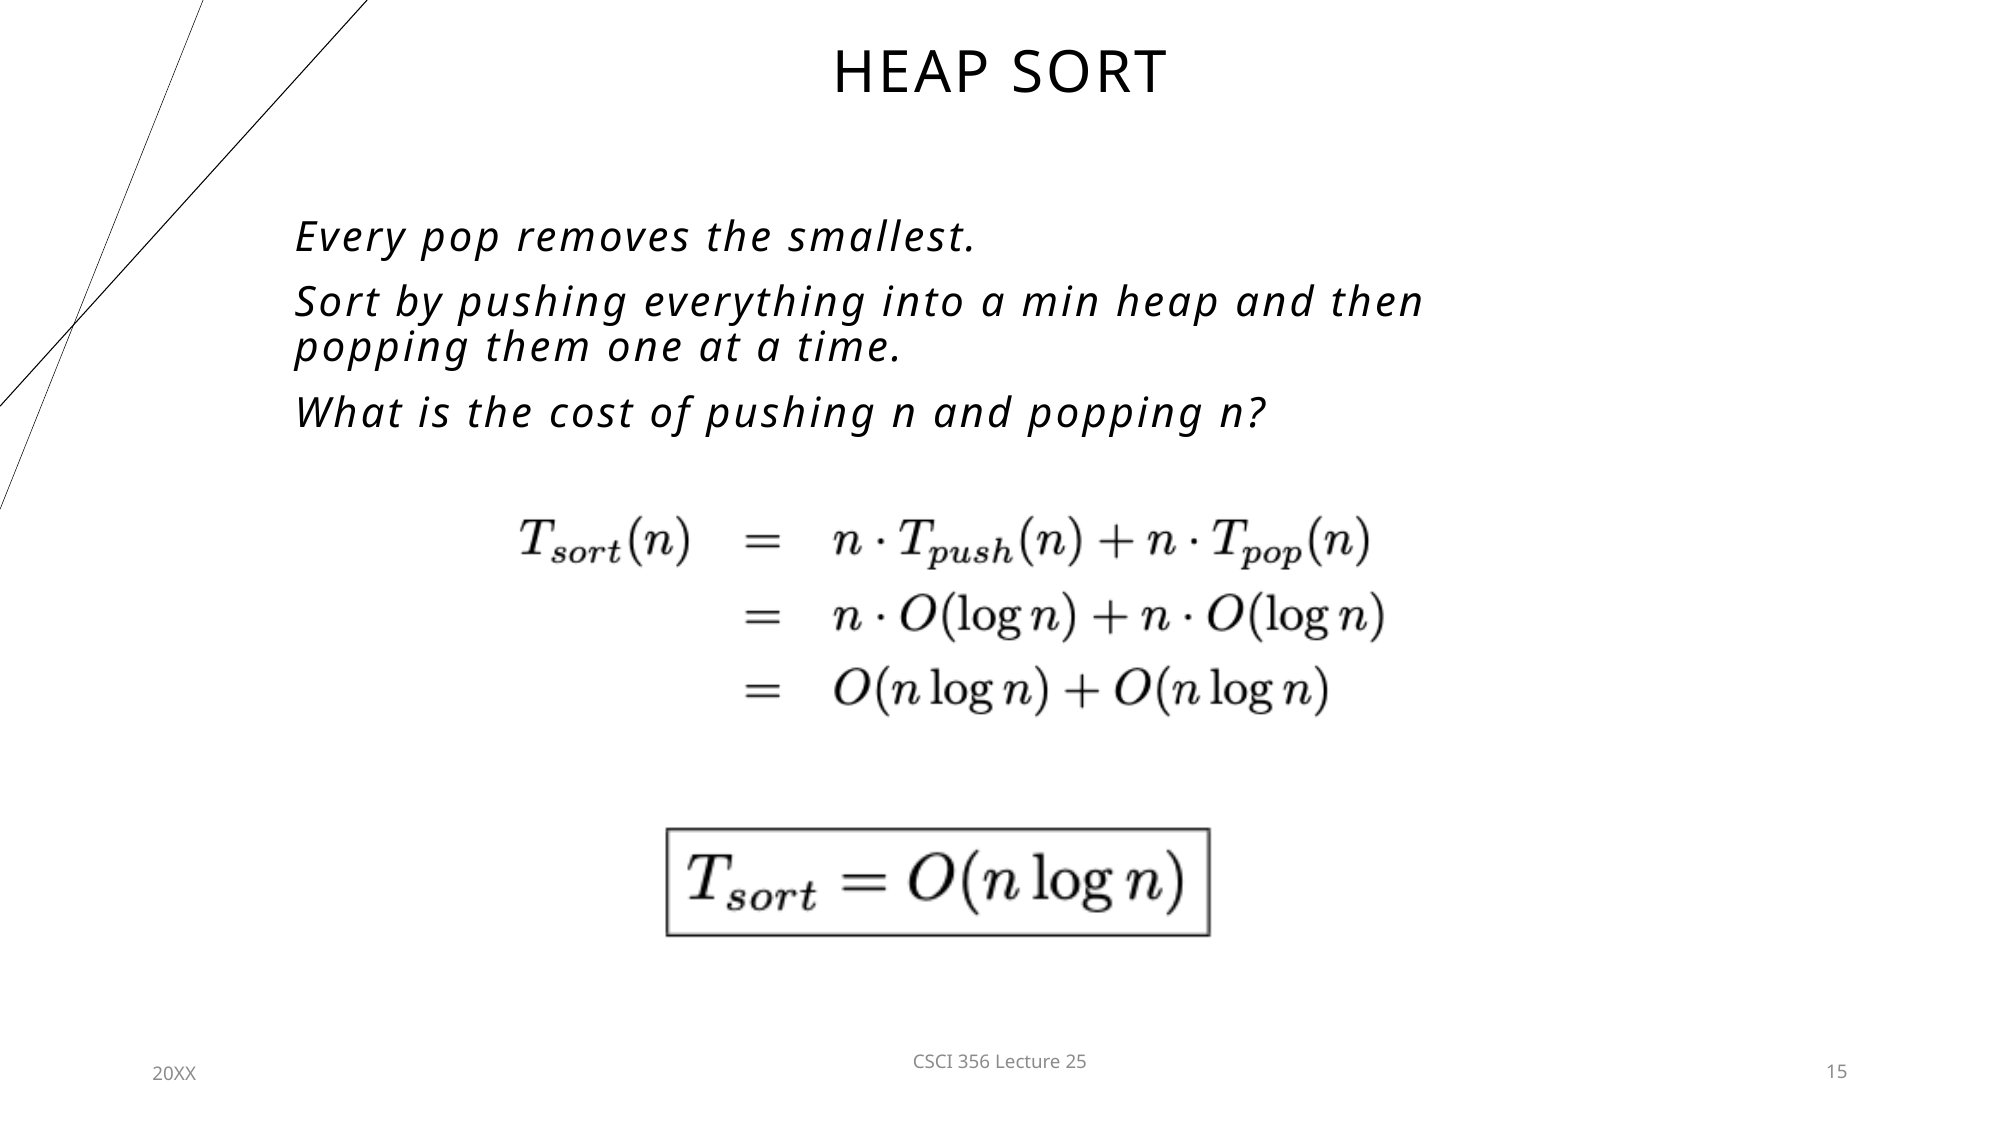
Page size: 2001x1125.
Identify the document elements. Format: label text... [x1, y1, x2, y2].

picture [662, 824, 1218, 944]
picture [500, 489, 1427, 730]
slide_number 20XX [137, 1042, 588, 1103]
slide_number 15 [1412, 1042, 1863, 1103]
footer CSCI 356 Lecture 25 [662, 1042, 1338, 1103]
list Every pop removes the smallest. Sort by pushing everything into a min heap and then popping them one at a time. What is the cost of pushing n and popping n? [279, 181, 1534, 445]
title Heap sort [309, 0, 1691, 149]
